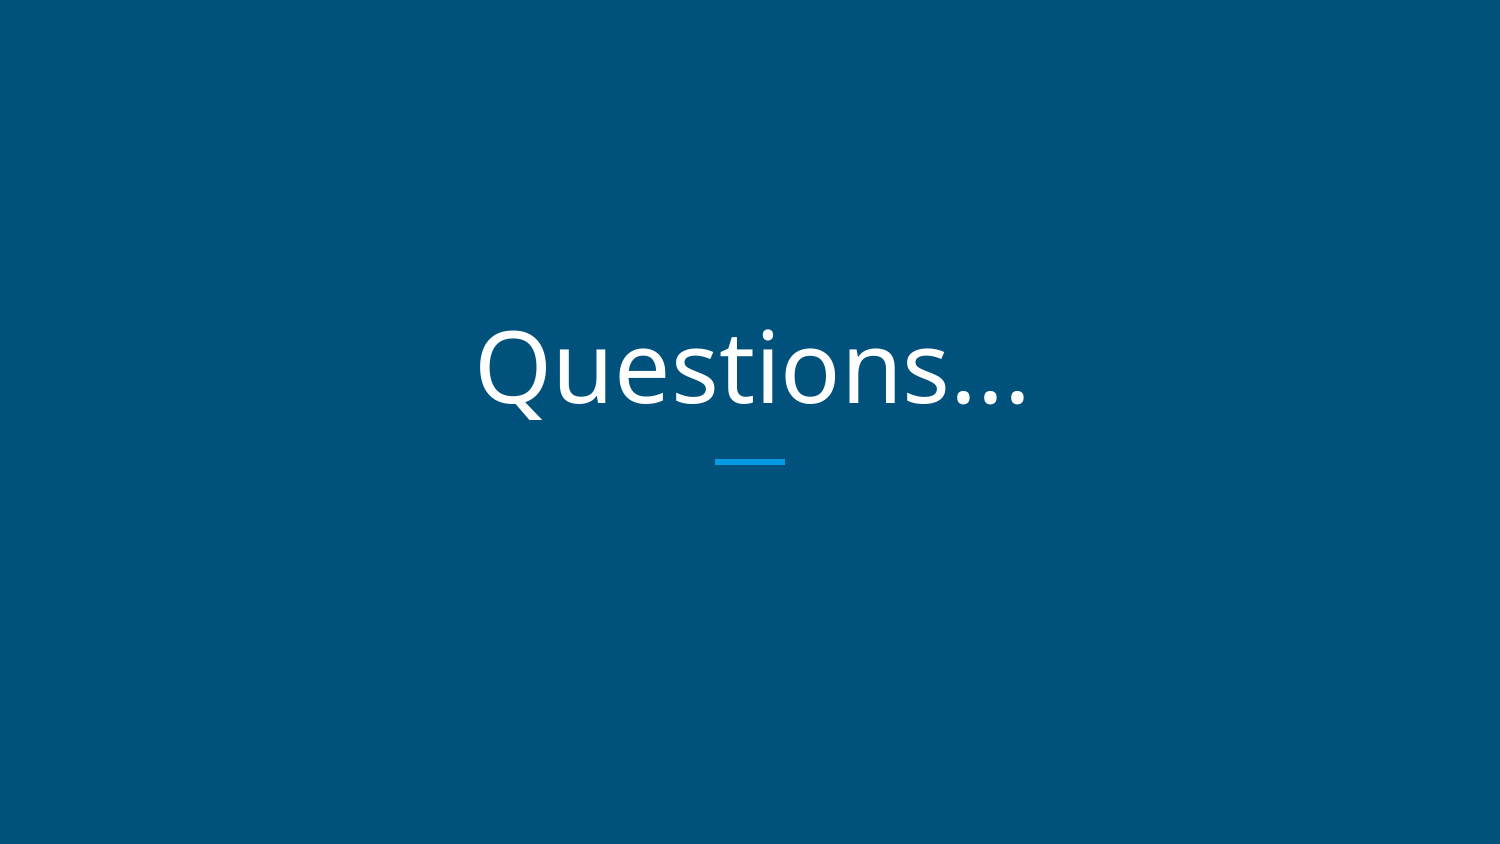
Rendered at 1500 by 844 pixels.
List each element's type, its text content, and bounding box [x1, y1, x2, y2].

title Questions... [78, 289, 1428, 439]
